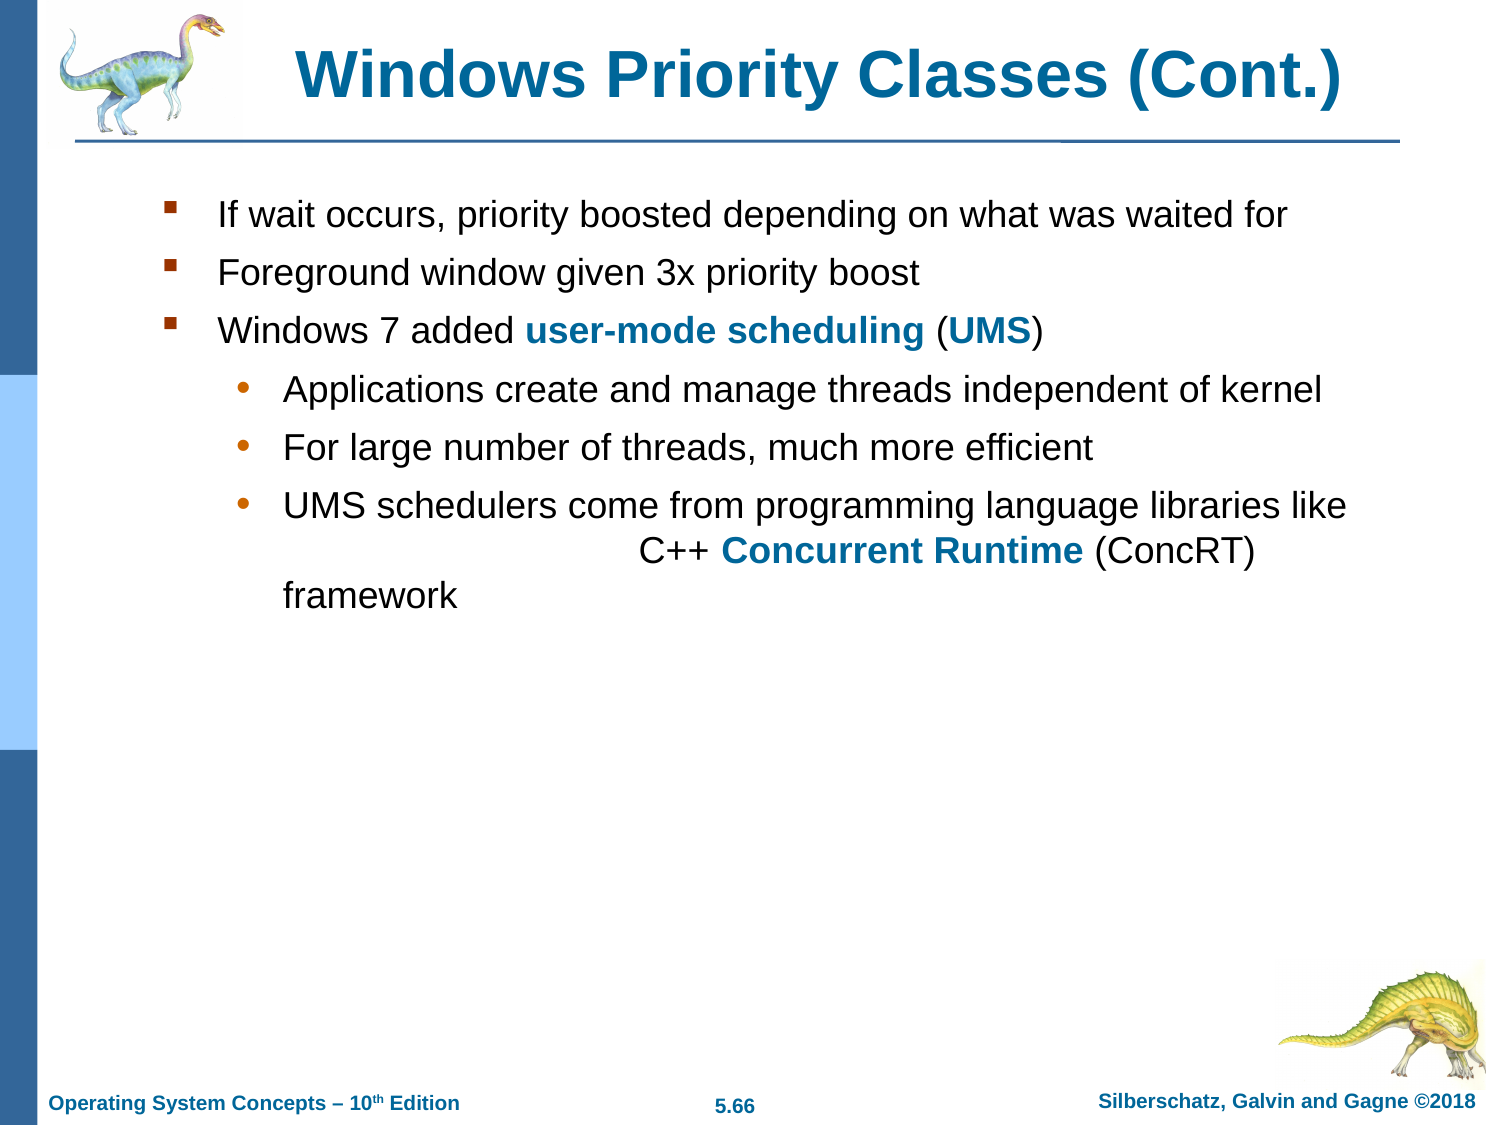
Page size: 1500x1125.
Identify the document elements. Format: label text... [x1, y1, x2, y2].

picture [46, 0, 243, 149]
list If wait occurs, priority boosted depending on what was waited for Foreground window given 3x priority boost Windows 7 added user-mode scheduling (UMS) Applications create and manage threads independent of kernel For large number of threads, much more efficient UMS schedulers come from programming language libraries like C++ Concurrent Runtime (ConcRT) framework [146, 182, 1429, 926]
title Windows Priority Classes (Cont.) [144, 16, 1495, 119]
picture [1275, 959, 1486, 1090]
